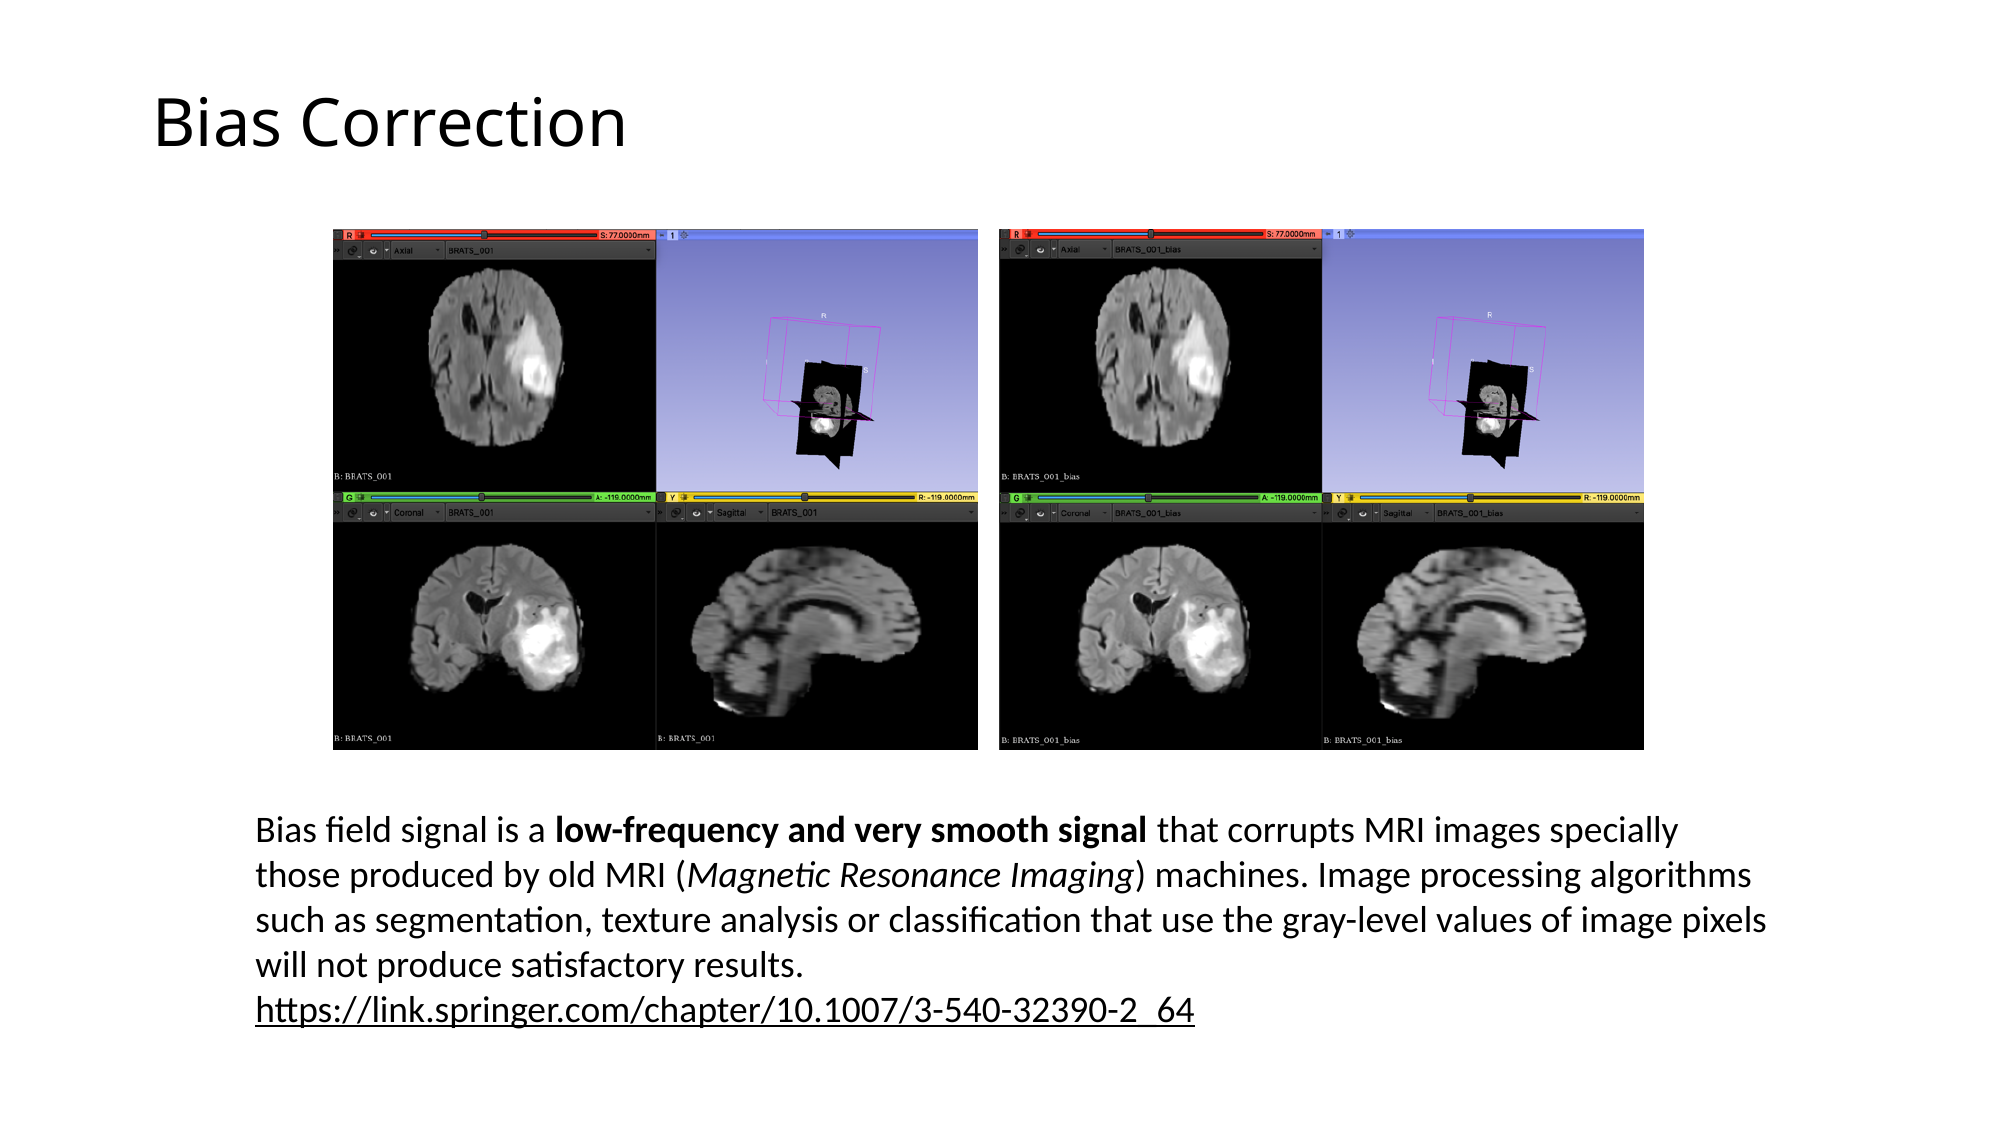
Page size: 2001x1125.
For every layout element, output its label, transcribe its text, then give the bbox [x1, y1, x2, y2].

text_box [333, 229, 1644, 750]
title Bias Correction [137, 59, 1863, 190]
text_box Bias field signal is a low-frequency and very smooth signal that corrupts MRI images specially those produced by old MRI (Magnetic Resonance Imaging) machines. Image processing algorithms such as segmentation, texture analysis or classification that use the gray-level values of image pixels will not produce satisfactory results. https://link.springer.com/chapter/10.1007/3-540-32390-2_64 [240, 797, 1784, 1038]
